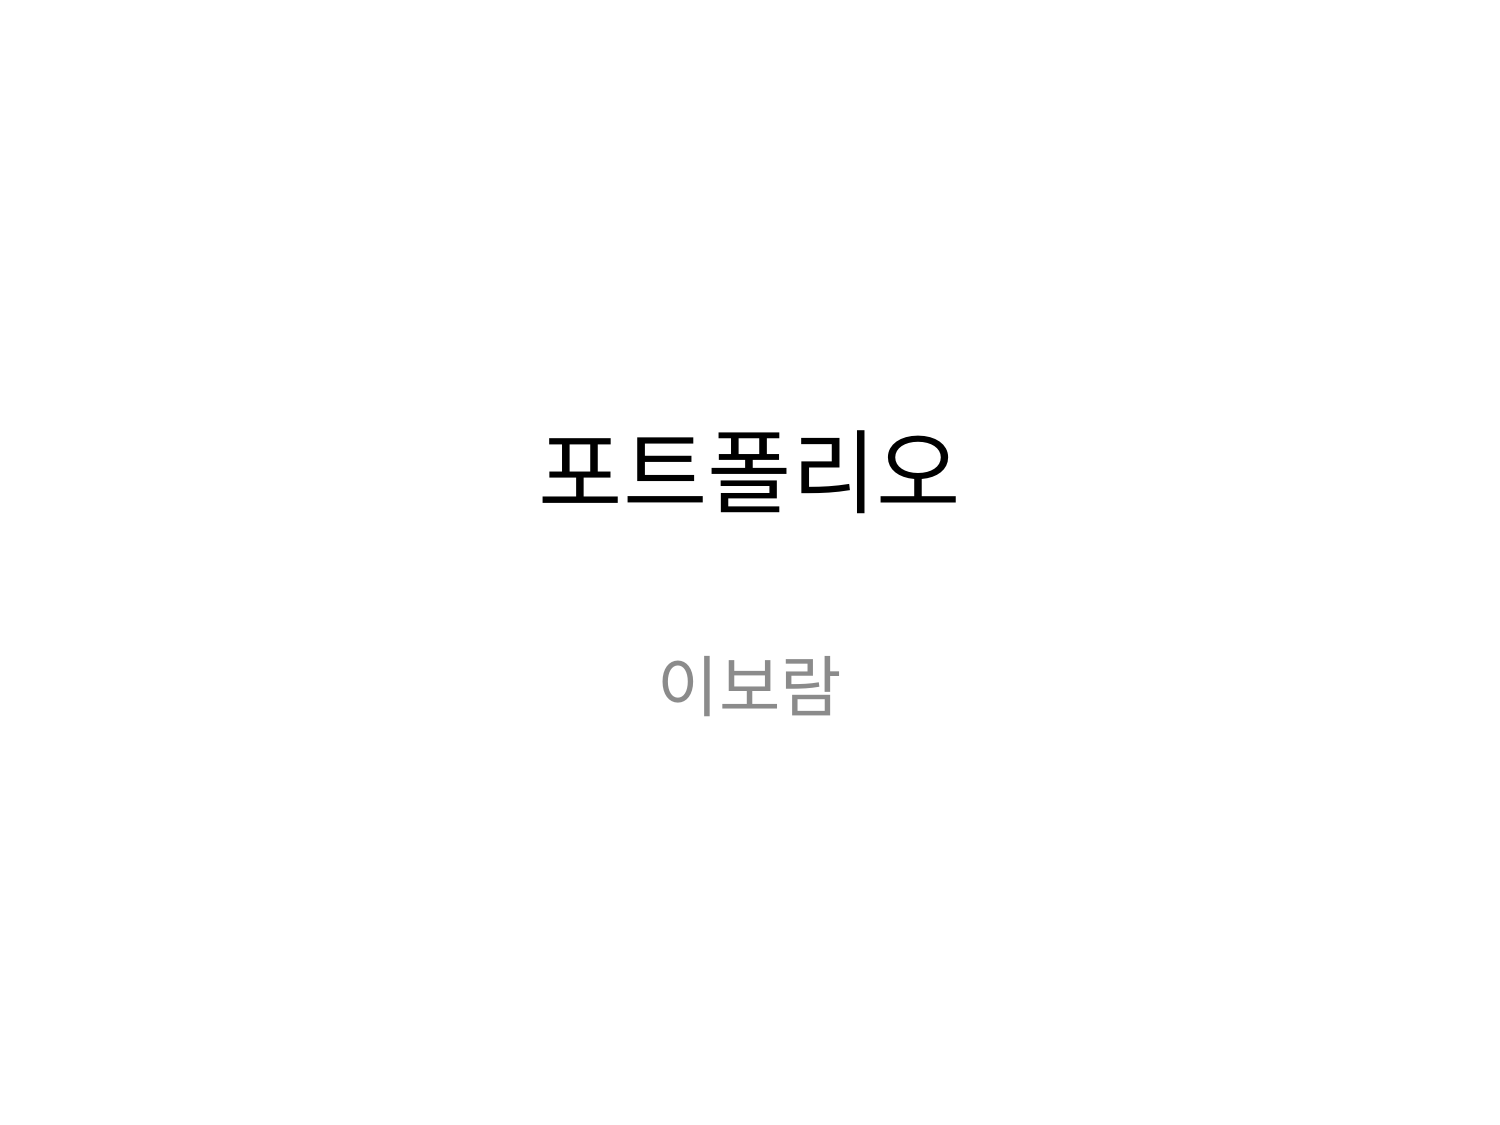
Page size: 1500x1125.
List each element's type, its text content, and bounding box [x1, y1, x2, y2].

subtitle 이보람 [225, 637, 1275, 925]
title 포트폴리오 [112, 349, 1388, 591]
